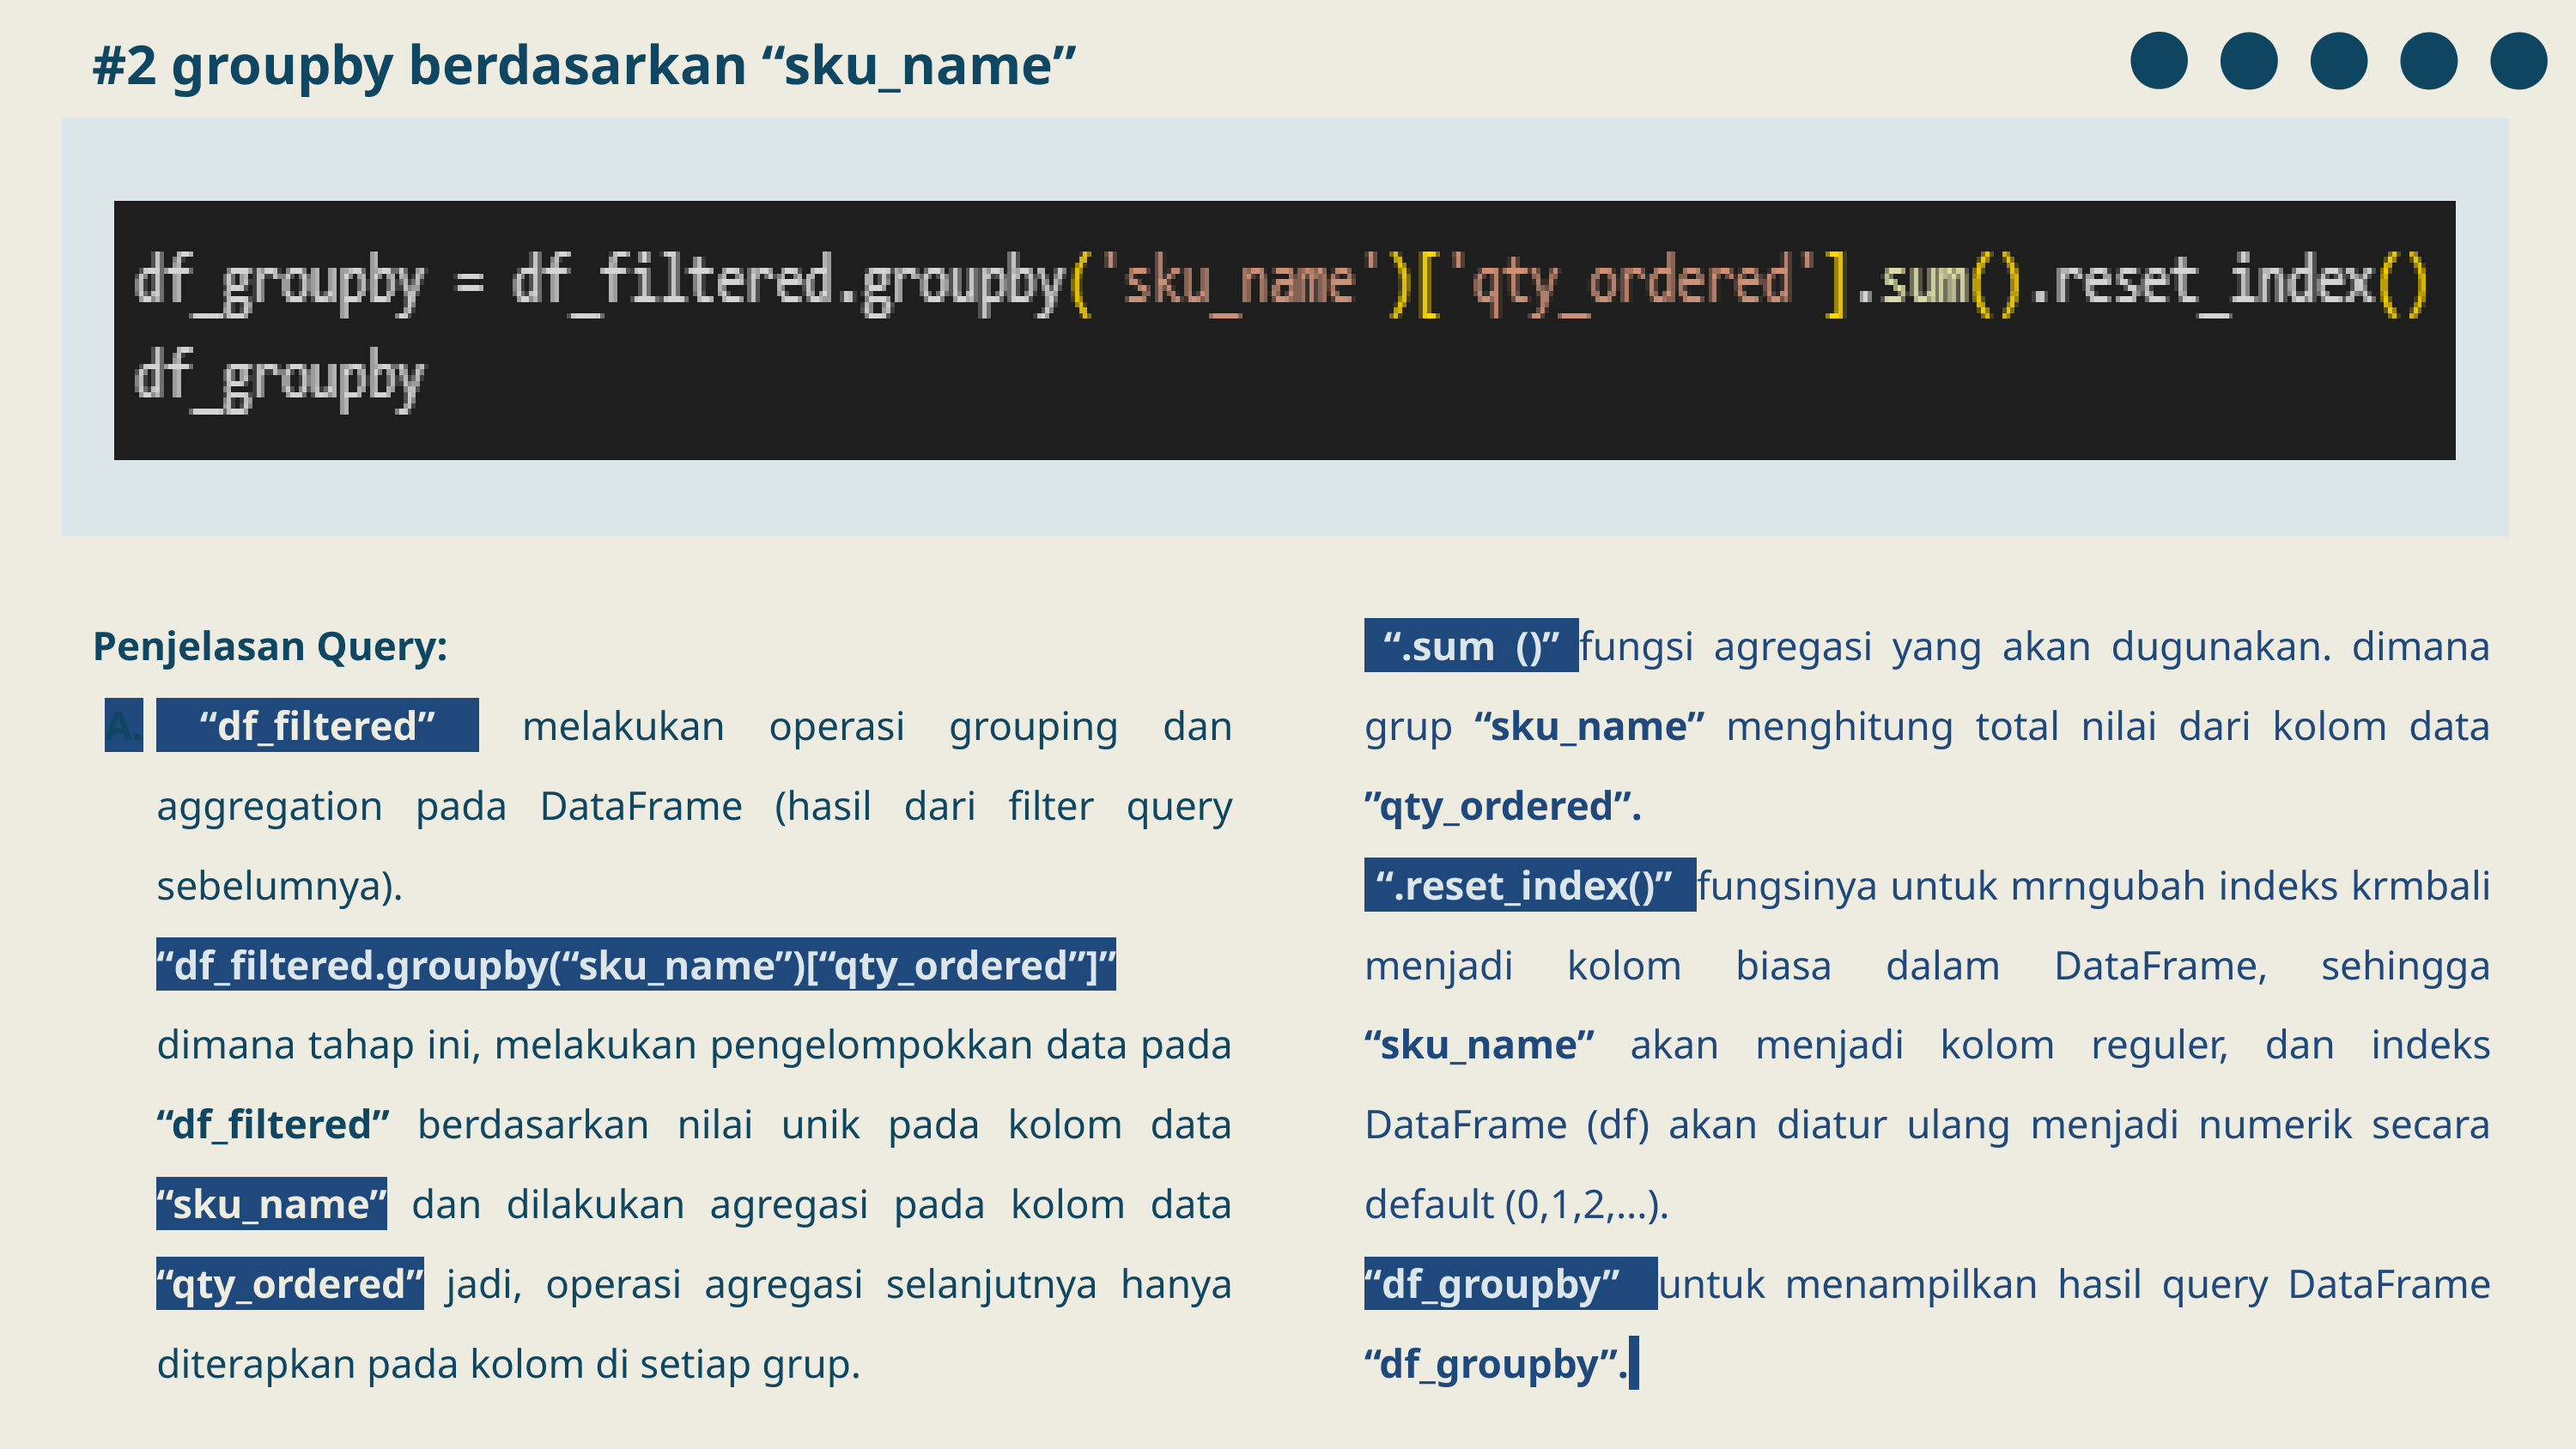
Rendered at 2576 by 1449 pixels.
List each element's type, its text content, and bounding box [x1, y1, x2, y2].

text_box Penjelasan Query: “df_filtered” melakukan operasi grouping dan aggregation pada DataFrame (hasil dari filter query sebelumnya). “df_filtered.groupby(“sku_name”)[“qty_ordered”]” dimana tahap ini, melakukan pengelompokkan data pada “df_filtered” berdasarkan nilai unik pada kolom data “sku_name” dan dilakukan agregasi pada kolom data “qty_ordered” jadi, operasi agregasi selanjutnya hanya diterapkan pada kolom di setiap grup. [92, 588, 1234, 1386]
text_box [62, 118, 2509, 537]
text_box “.sum ()” fungsi agregasi yang akan dugunakan. dimana grup “sku_name” menghitung total nilai dari kolom data ”qty_ordered”. “.reset_index()” fungsinya untuk mrngubah indeks krmbali menjadi kolom biasa dalam DataFrame, sehingga “sku_name” akan menjadi kolom reguler, dan indeks DataFrame (df) akan diatur ulang menjadi numerik secara default (0,1,2,...). “df_groupby” untuk menampilkan hasil query DataFrame “df_groupby”. [1299, 588, 2493, 1386]
text_box #2 groupby berdasarkan “sku_name” [92, 30, 1818, 95]
text_box [2129, 29, 2549, 92]
